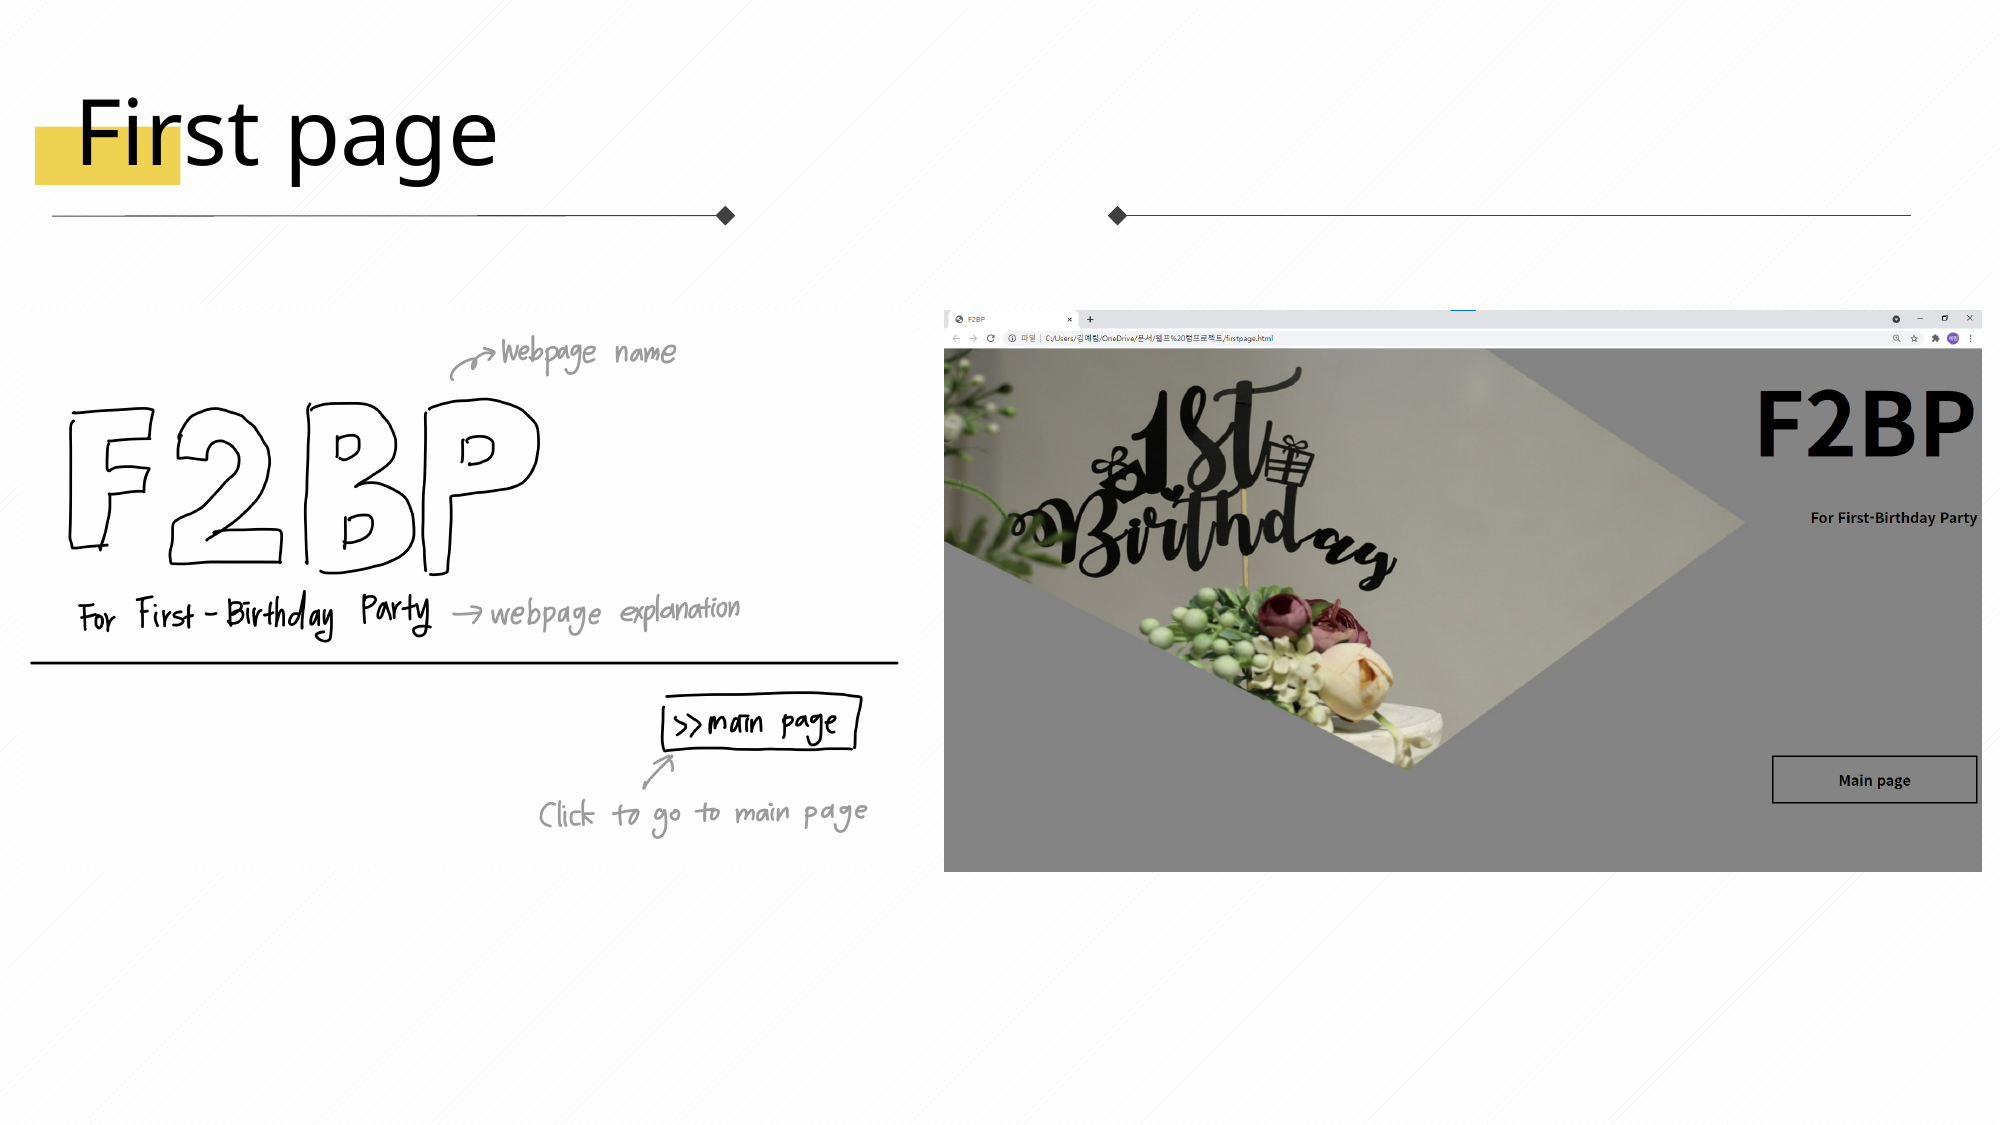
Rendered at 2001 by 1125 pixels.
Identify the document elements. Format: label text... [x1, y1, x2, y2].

text_box [714, 204, 737, 227]
picture [944, 310, 1982, 872]
text_box First page [59, 66, 1108, 191]
picture [17, 307, 918, 870]
text_box [1106, 204, 1129, 227]
text_box [34, 126, 59, 186]
